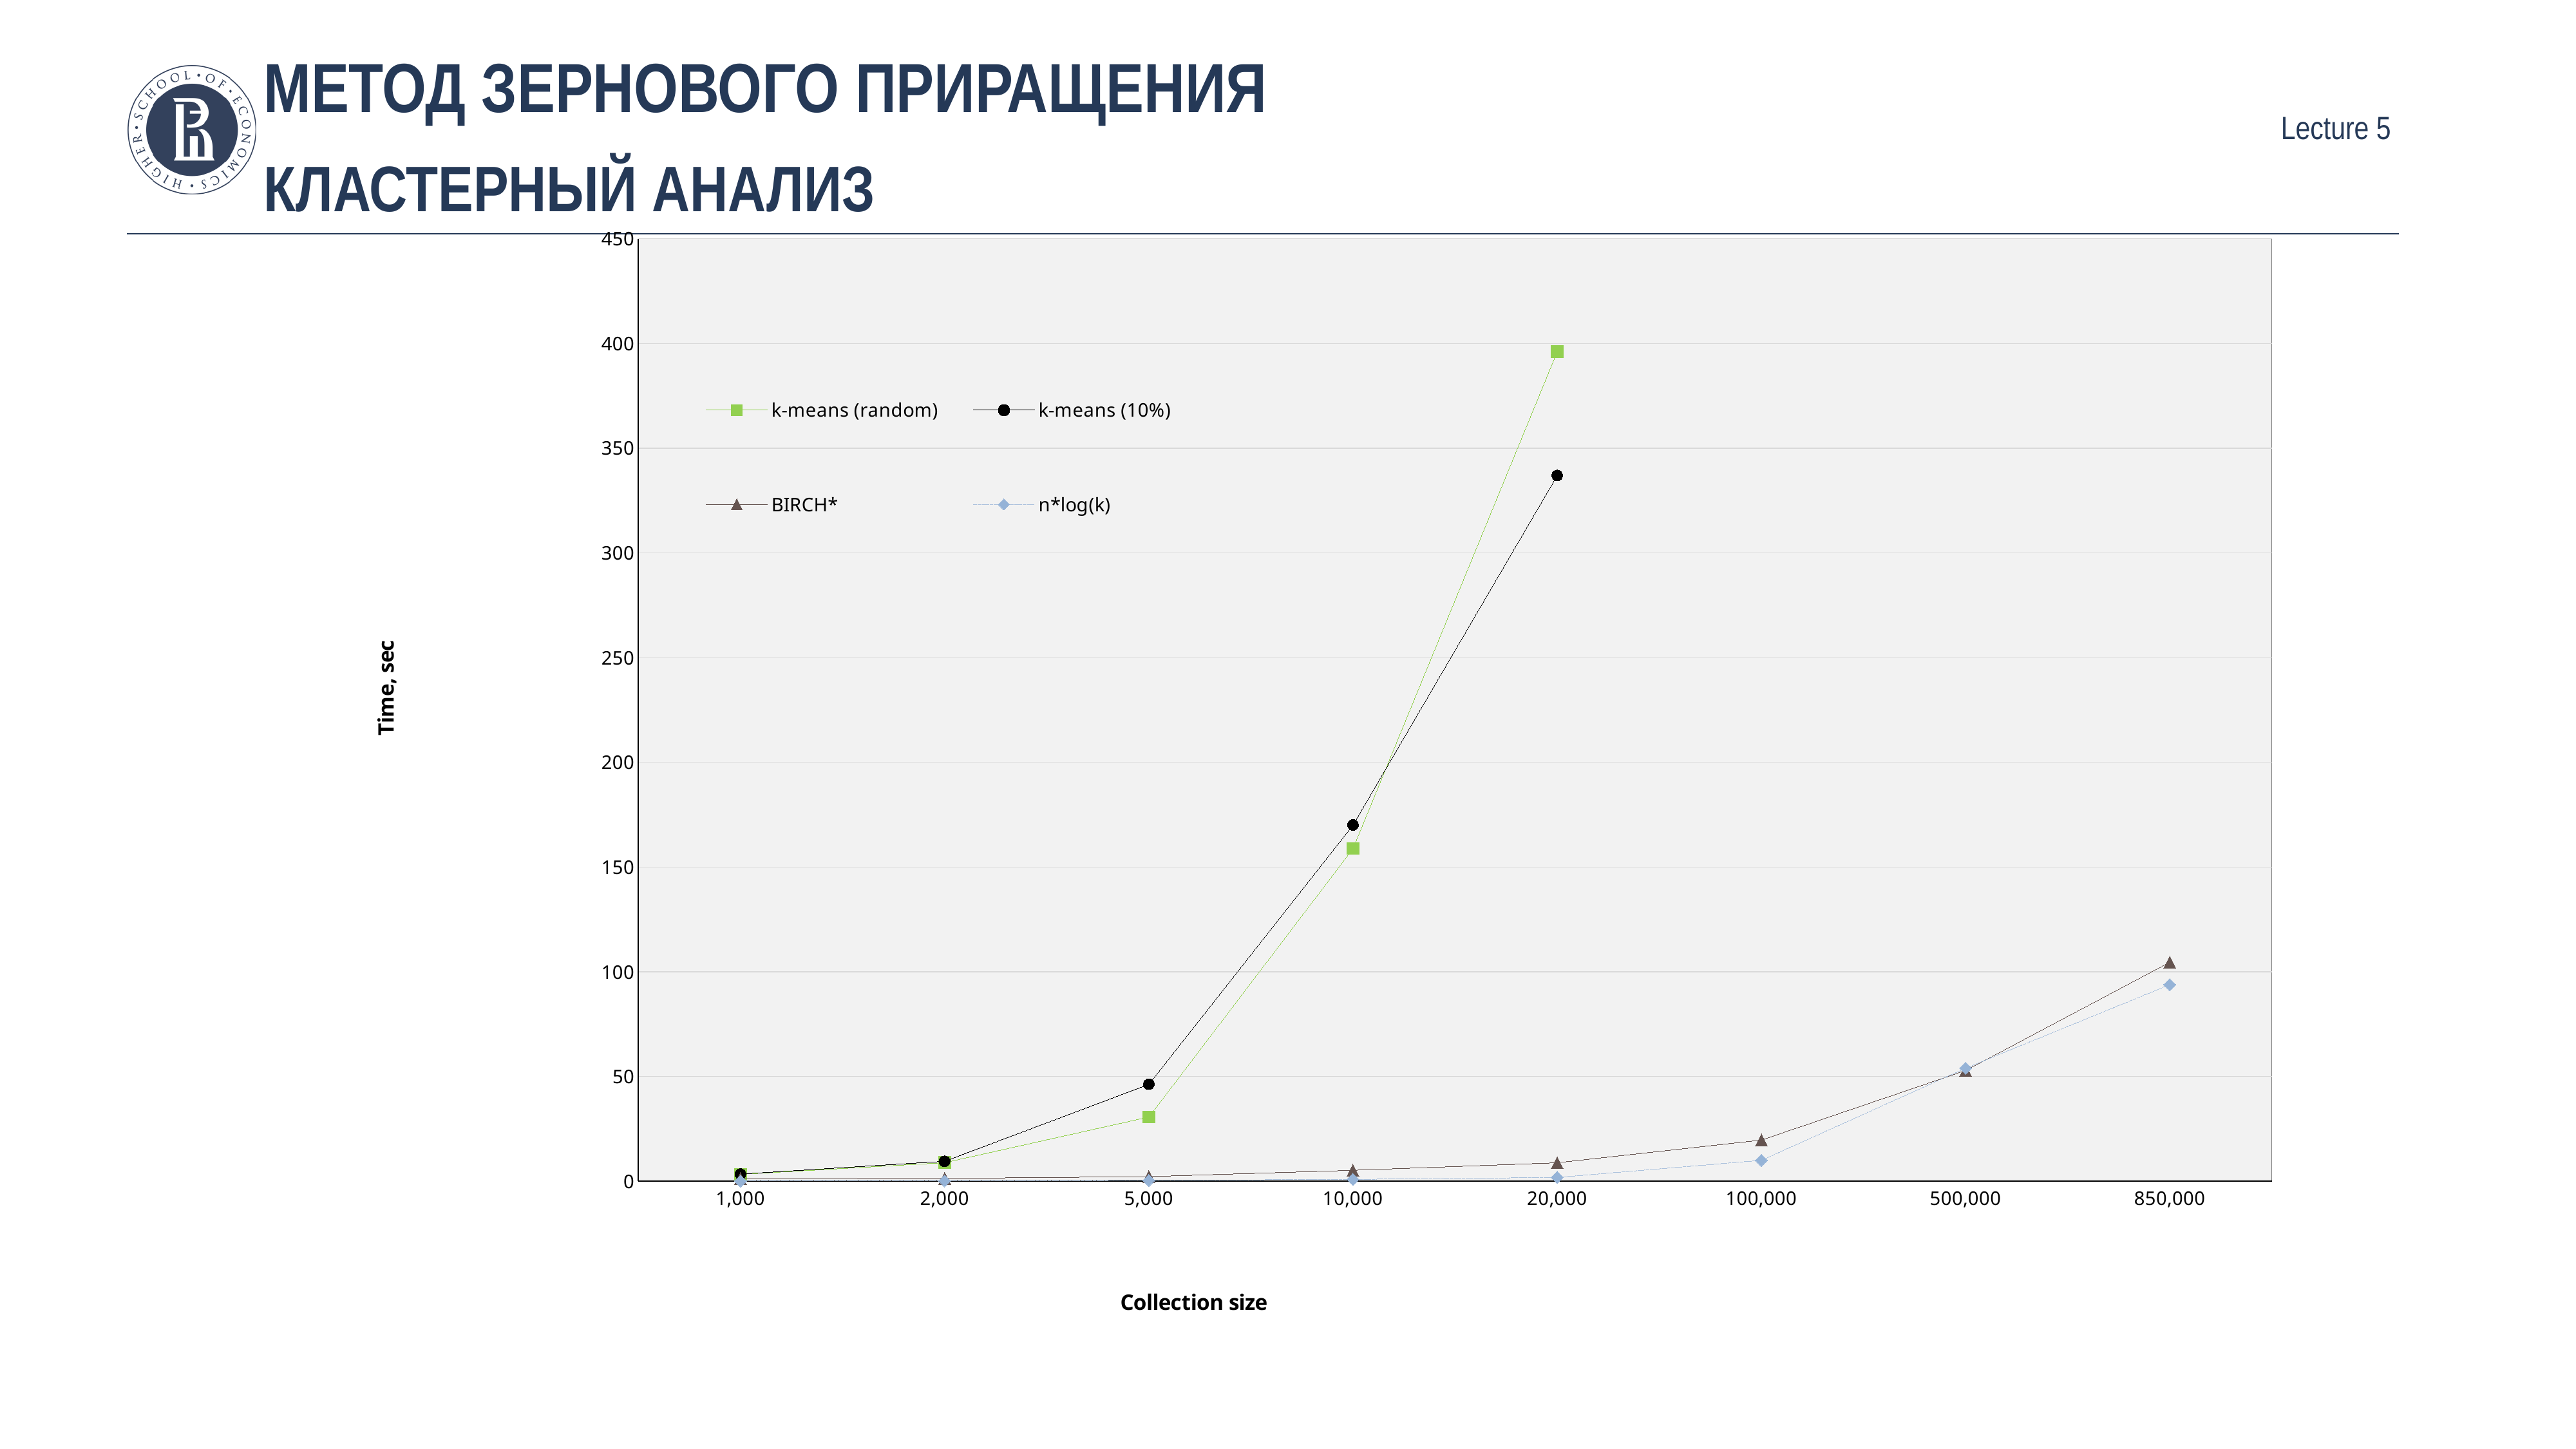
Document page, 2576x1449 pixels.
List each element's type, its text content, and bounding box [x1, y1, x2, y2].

list Кластерный анализ [256, 137, 1347, 235]
chart [357, 213, 2311, 1449]
picture [128, 65, 256, 194]
title Метод зернового приращения [256, 34, 1906, 135]
